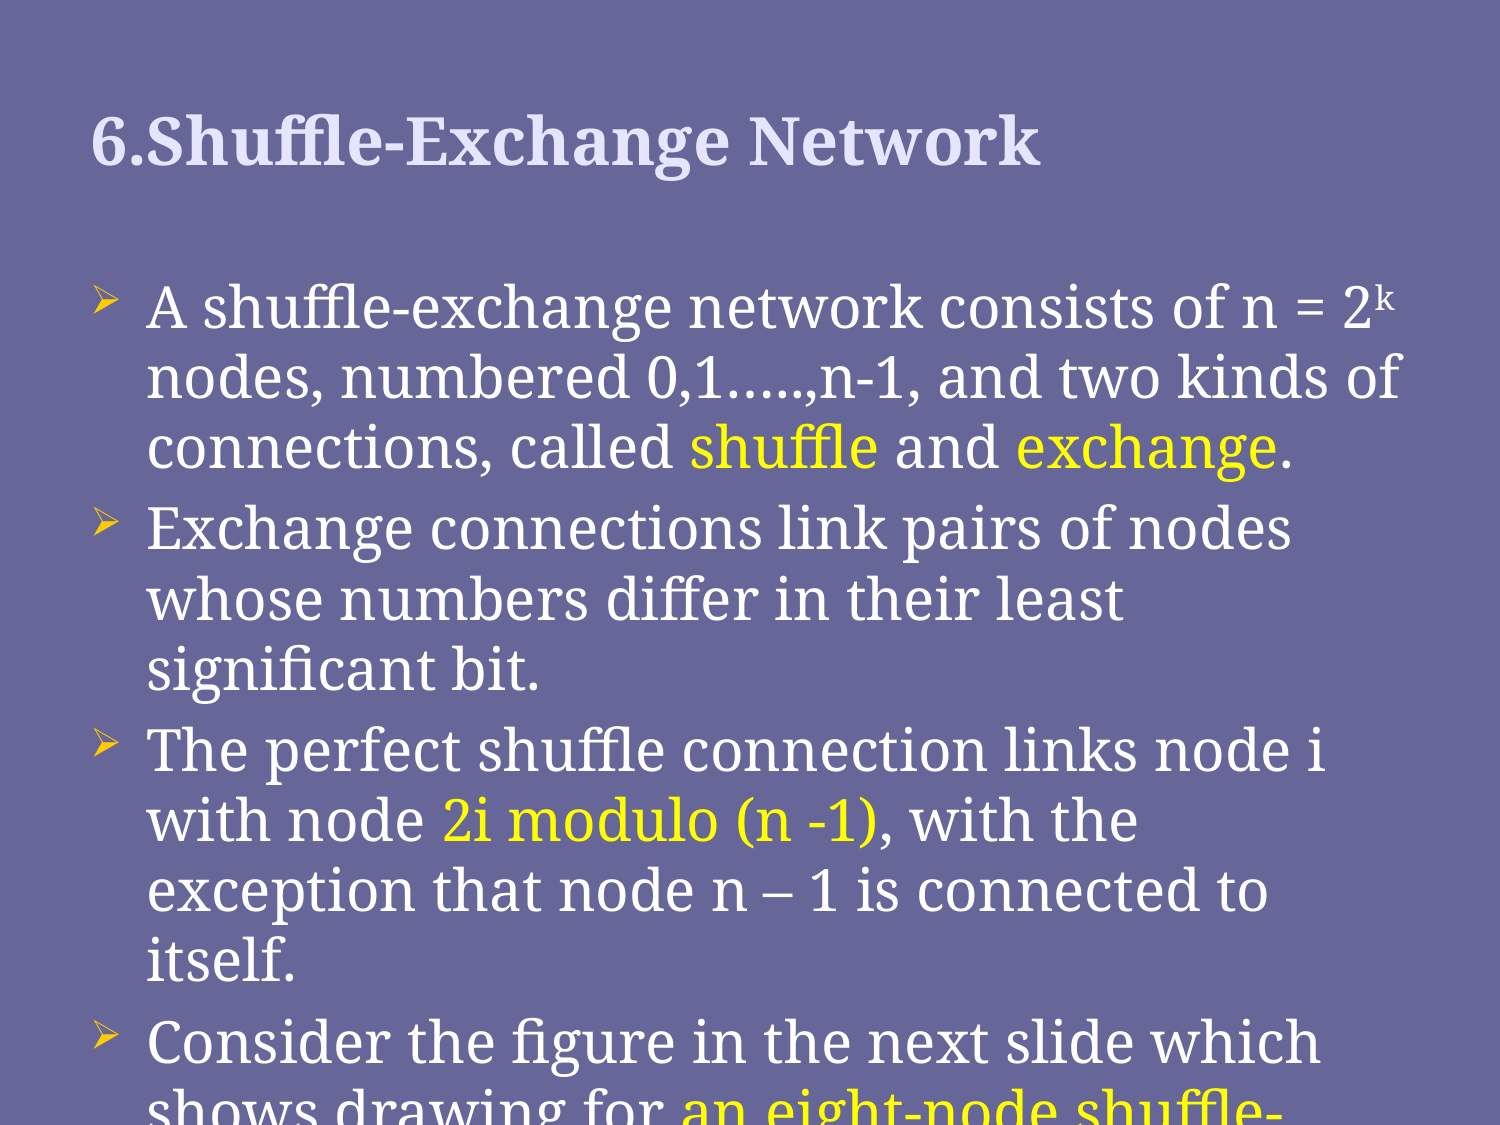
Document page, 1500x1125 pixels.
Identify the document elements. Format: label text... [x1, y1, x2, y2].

title 6.Shuffle-Exchange Network [74, 44, 1426, 233]
list A shuffle-exchange network consists of n = 2k nodes, numbered 0,1…..,n-1, and two kinds of connections, called shuffle and exchange. Exchange connections link pairs of nodes whose numbers differ in their least significant bit. The perfect shuffle connection links node i with node 2i modulo (n -1), with the exception that node n – 1 is connected to itself. Consider the figure in the next slide which shows drawing for an eight-node shuffle-exchange network. [74, 262, 1426, 1006]
